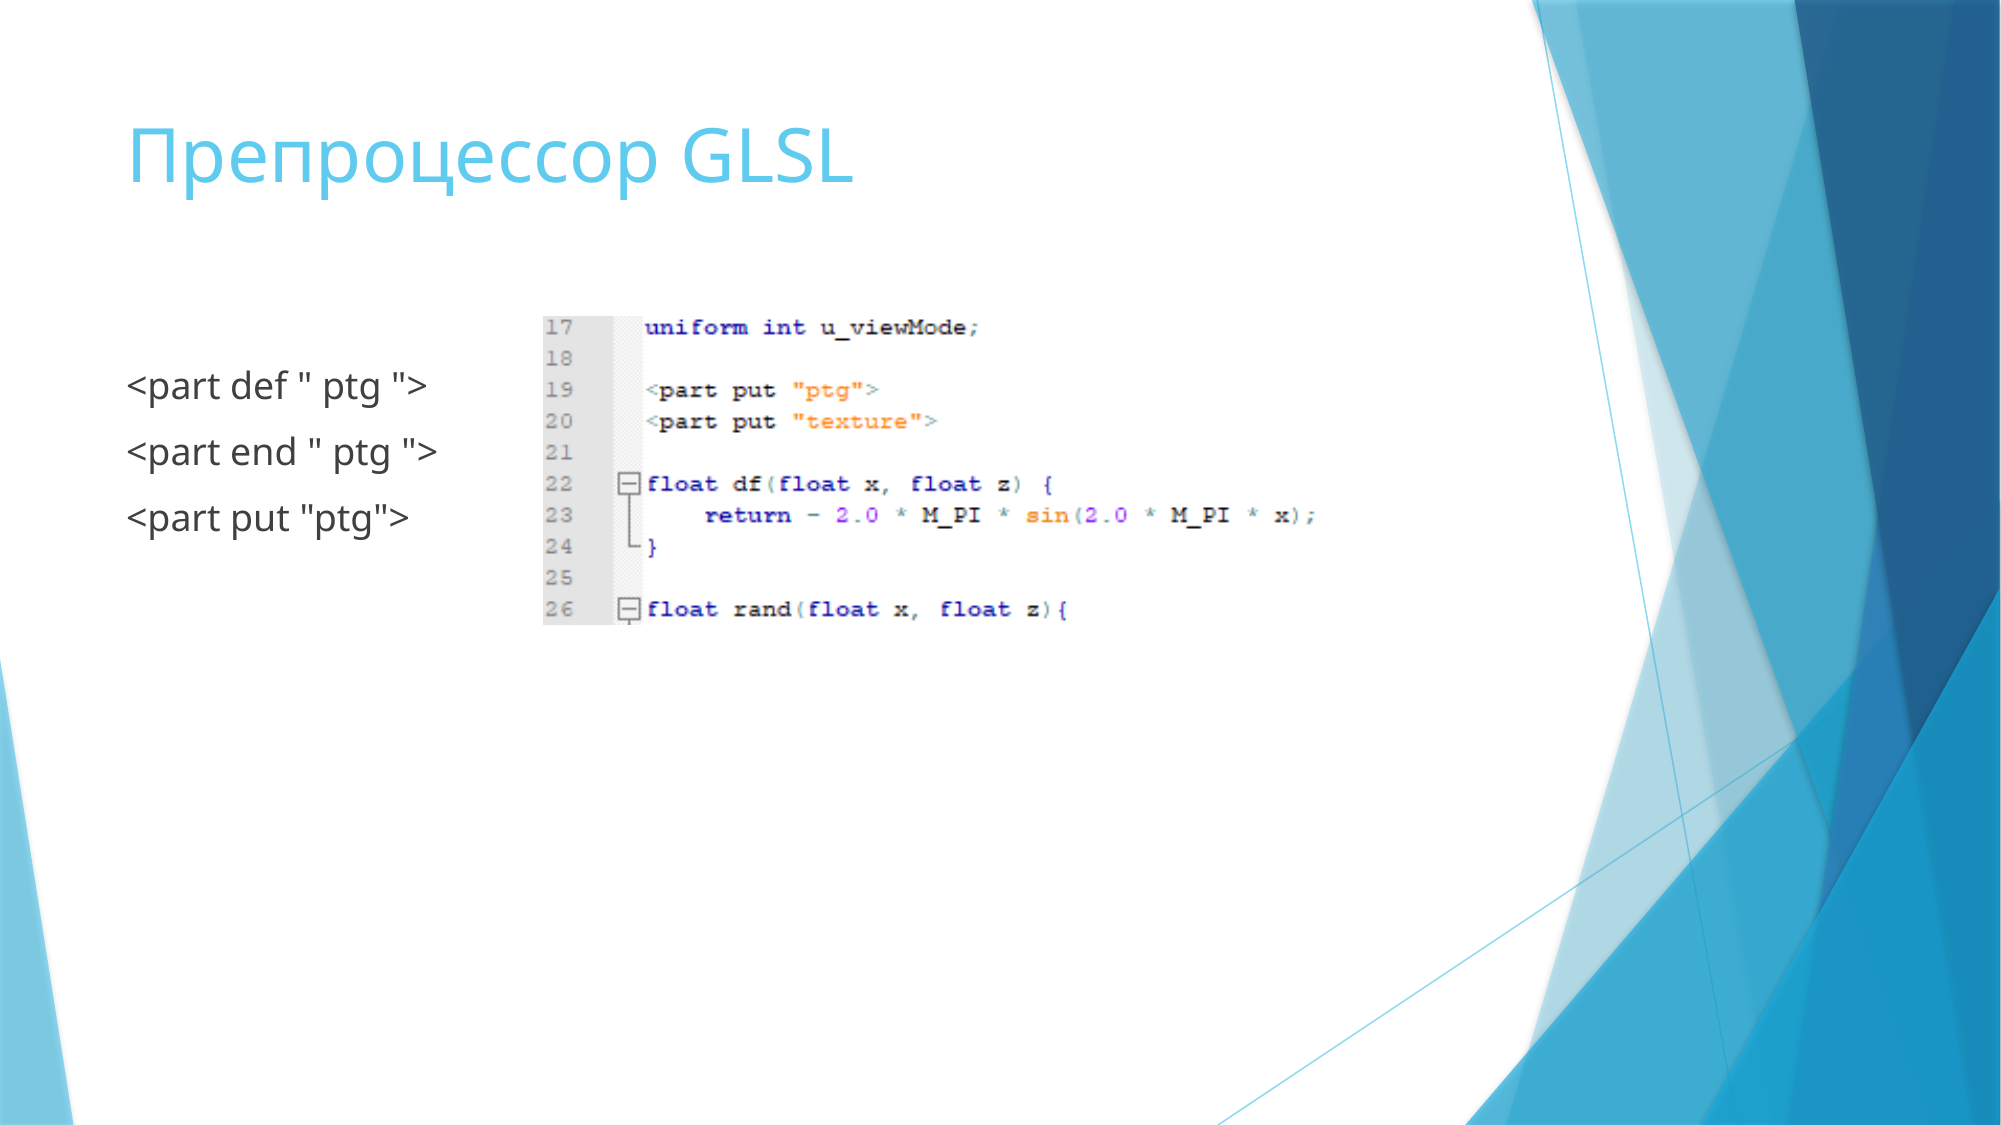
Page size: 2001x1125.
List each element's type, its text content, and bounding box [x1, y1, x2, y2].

picture [542, 316, 1499, 626]
list <part def " ptg "> <part end " ptg "> <part put "ptg"> [111, 354, 1522, 992]
title Препроцессор GLSL [111, 99, 1522, 317]
